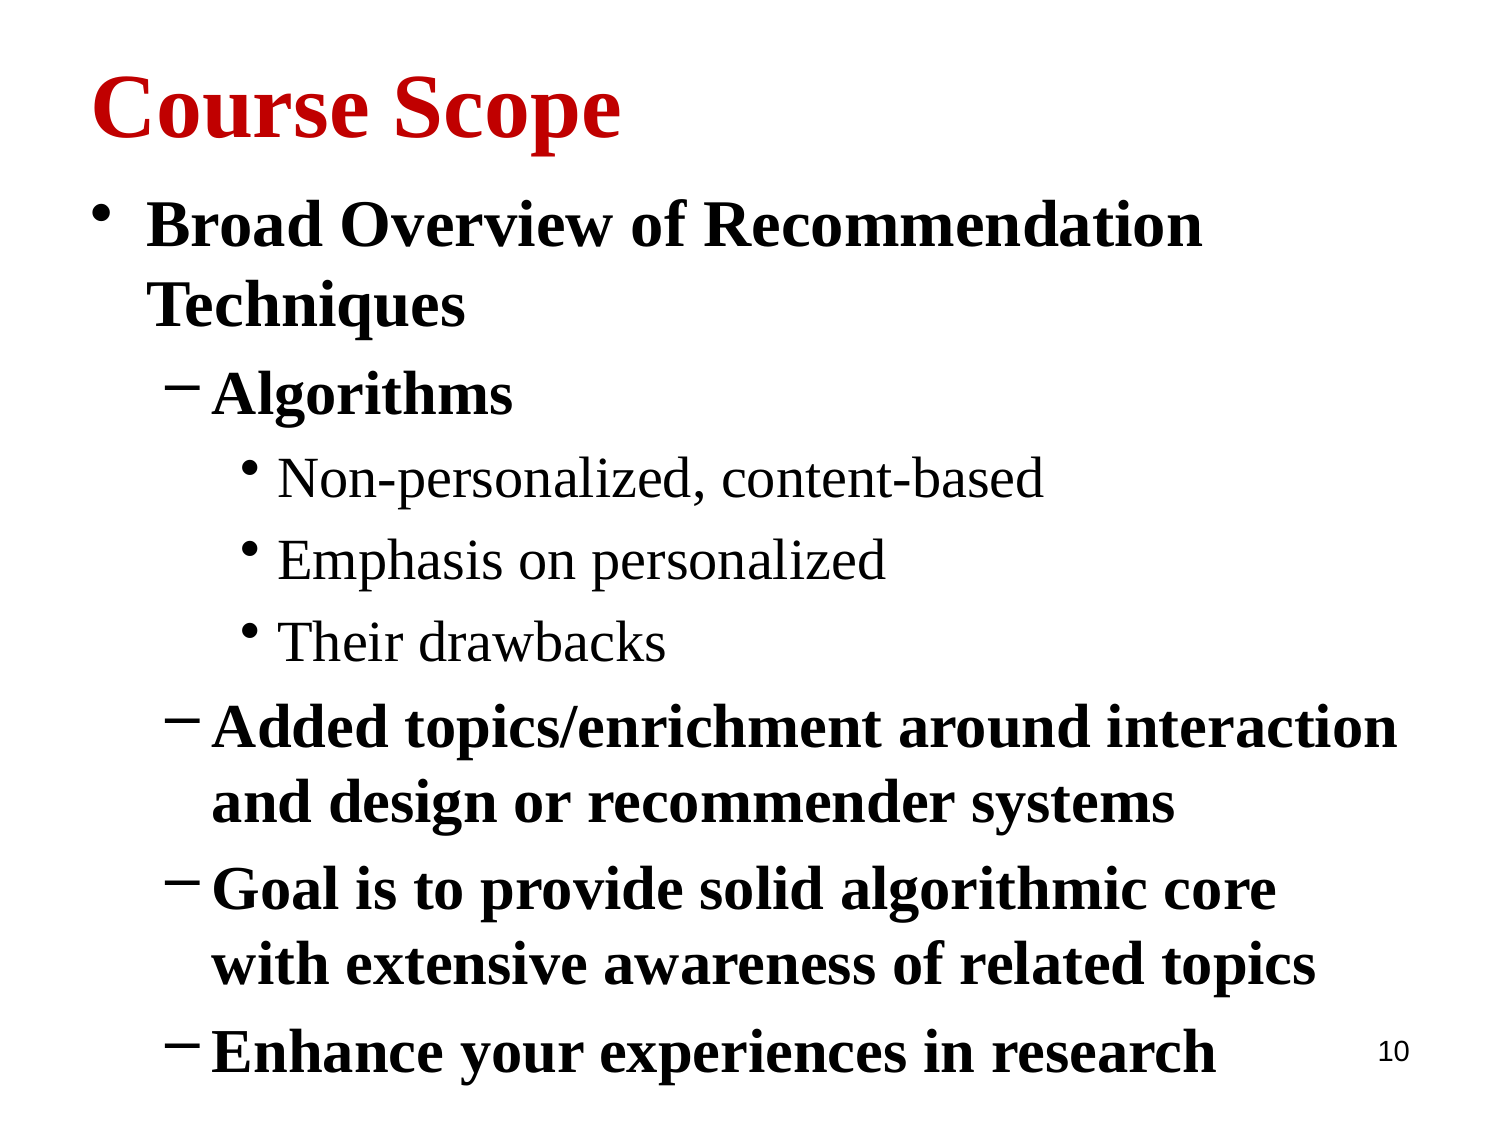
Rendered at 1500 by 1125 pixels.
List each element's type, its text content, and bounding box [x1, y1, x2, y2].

list Broad Overview of Recommendation Techniques Algorithms Non-personalized, content-based Emphasis on personalized Their drawbacks Added topics/enrichment around interaction and design or recommender systems Goal is to provide solid algorithmic core with extensive awareness of related topics Enhance your experiences in research [75, 172, 1425, 916]
title Course Scope [75, 7, 1425, 172]
slide_number 10 [1074, 1024, 1425, 1103]
